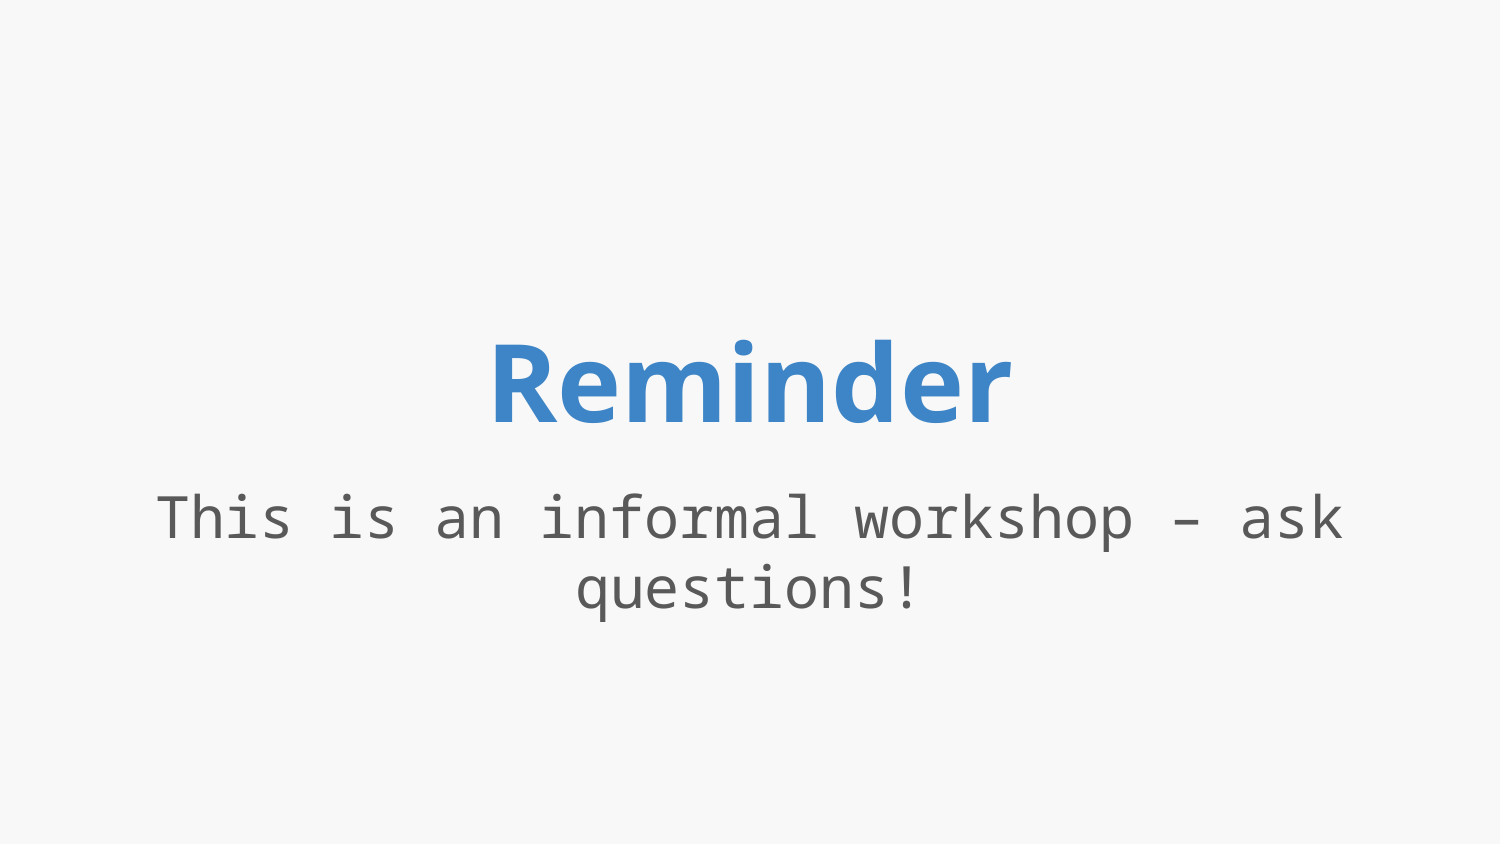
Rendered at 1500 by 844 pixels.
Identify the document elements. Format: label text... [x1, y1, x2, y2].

title Reminder [51, 122, 1449, 459]
subtitle This is an informal workshop – ask questions! [51, 464, 1449, 595]
